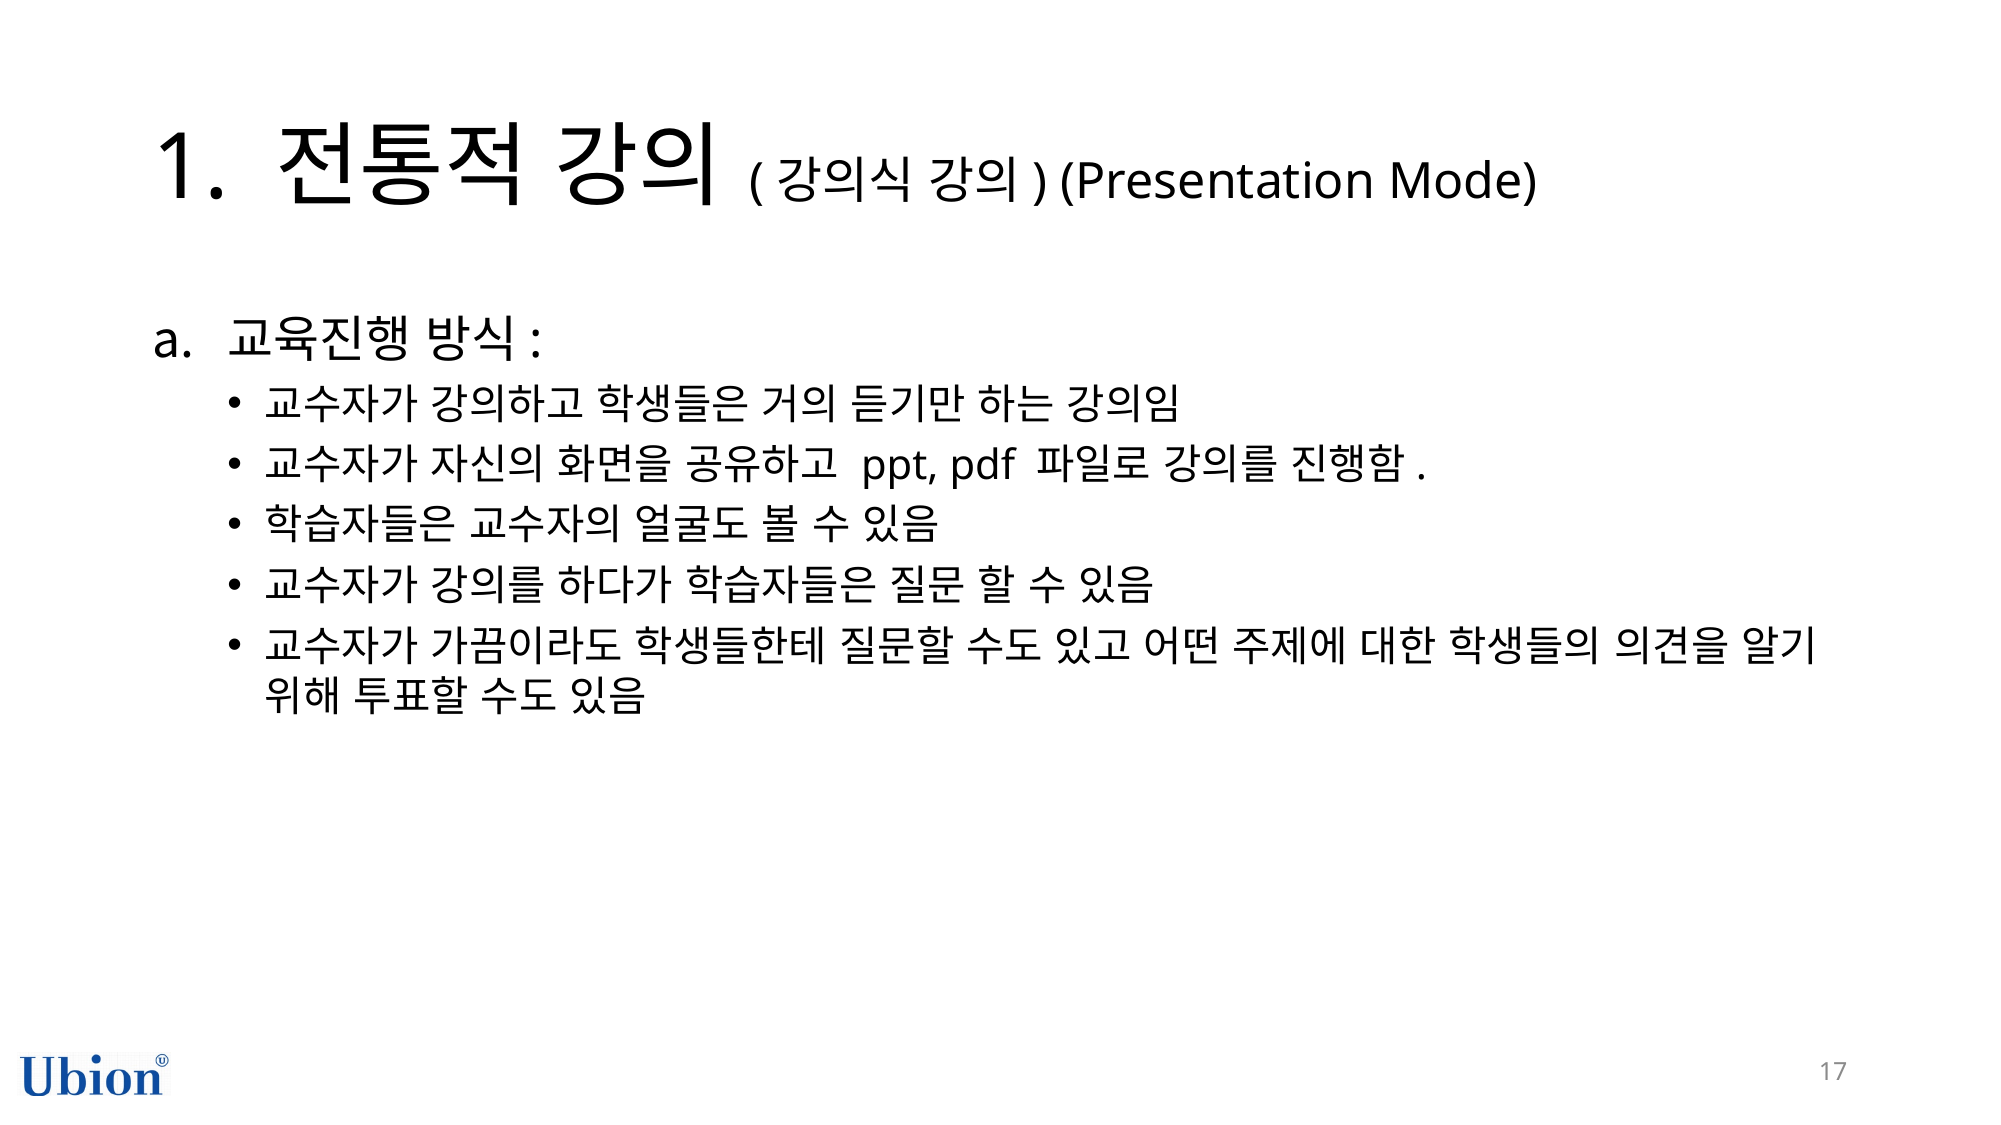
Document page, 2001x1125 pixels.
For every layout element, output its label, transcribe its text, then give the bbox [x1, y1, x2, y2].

slide_number 17 [1412, 1042, 1863, 1103]
title 1. 전통적 강의 (강의식 강의) (Presentation Mode) [137, 59, 1863, 278]
list 교육진행 방식: 교수자가 강의하고 학생들은 거의 듣기만 하는 강의임 교수자가 자신의 화면을 공유하고 ppt, pdf 파일로 강의를 진행함. 학습자들은 교수자의 얼굴도 볼 수 있음 교수자가 강의를 하다가 학습자들은 질문 할 수 있음 교수자가 가끔이라도 학생들한테 질문할 수도 있고 어떤 주제에 대한 학생들의 의견을 알기 위해 투표할 수도 있음 [137, 299, 1863, 1014]
picture [17, 1052, 171, 1096]
